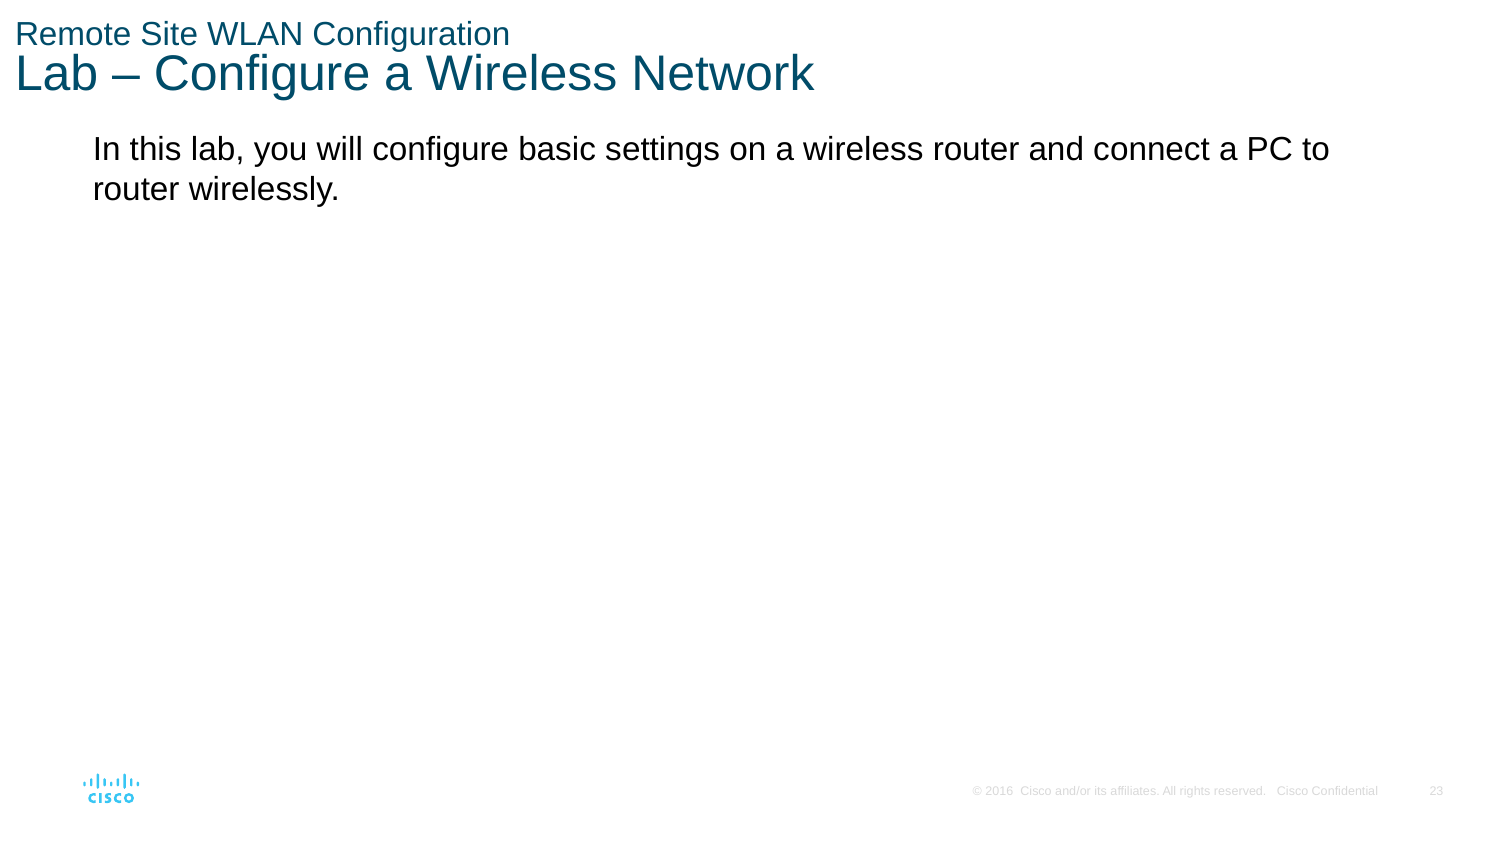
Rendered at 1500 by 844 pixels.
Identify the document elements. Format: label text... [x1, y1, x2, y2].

title Remote Site WLAN Configuration Lab – Configure a Wireless Network [0, 0, 1369, 121]
list In this lab, you will configure basic settings on a wireless router and connect a PC to router wirelessly. [77, 120, 1437, 726]
